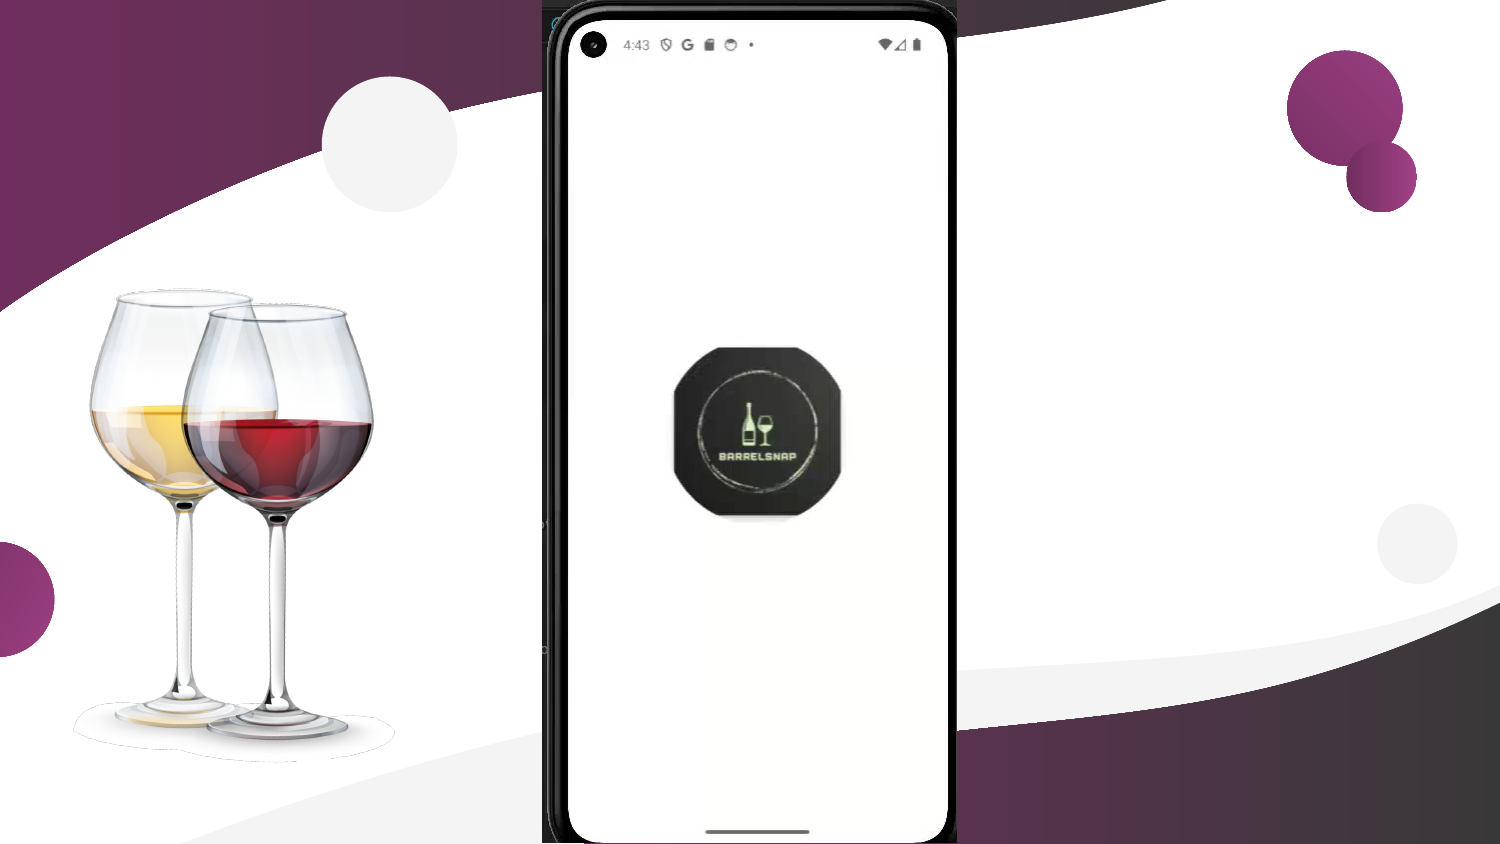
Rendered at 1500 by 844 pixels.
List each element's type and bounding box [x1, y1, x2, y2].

picture [31, 272, 406, 780]
text_box [541, 0, 959, 844]
